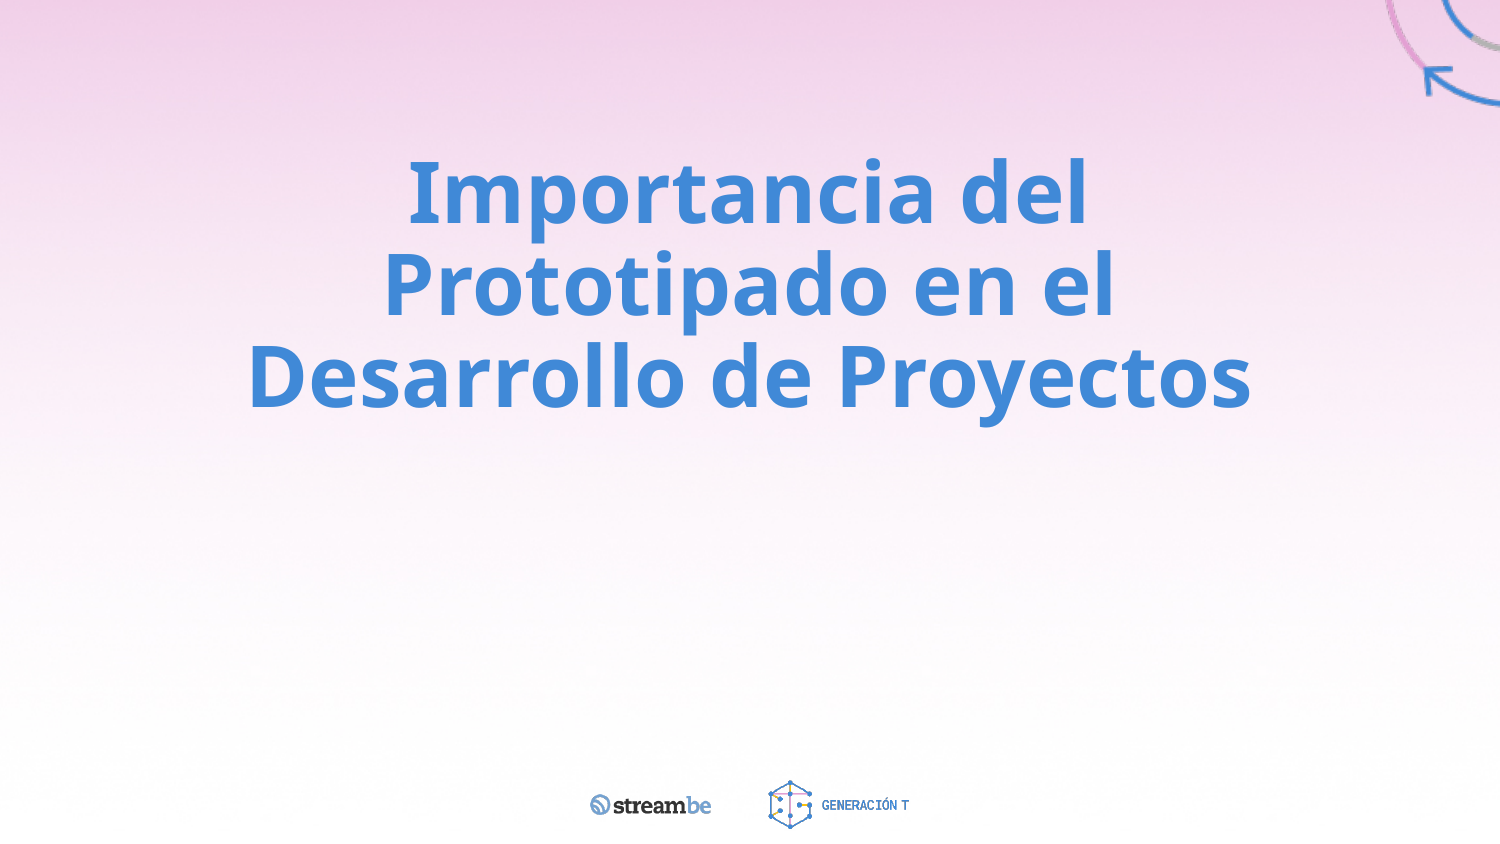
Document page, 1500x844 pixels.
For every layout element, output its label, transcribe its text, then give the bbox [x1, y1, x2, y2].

title Importancia del Prototipado en el Desarrollo de Proyectos [187, 138, 1313, 432]
picture [0, 0, 1500, 844]
